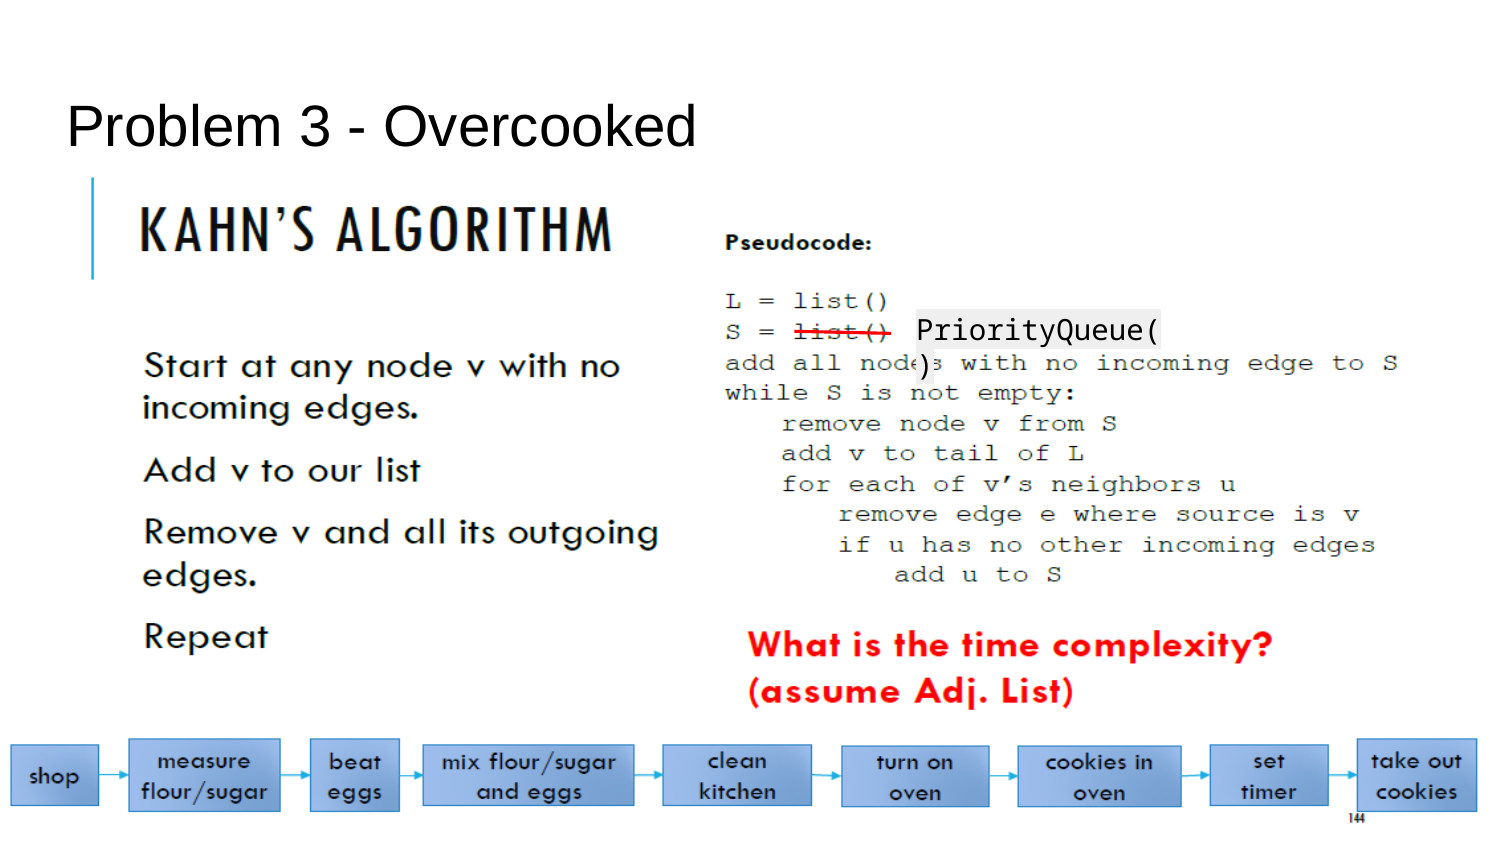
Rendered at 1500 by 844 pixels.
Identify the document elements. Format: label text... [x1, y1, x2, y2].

picture [0, 173, 1500, 843]
title Problem 3 - Overcooked [51, 72, 1449, 167]
